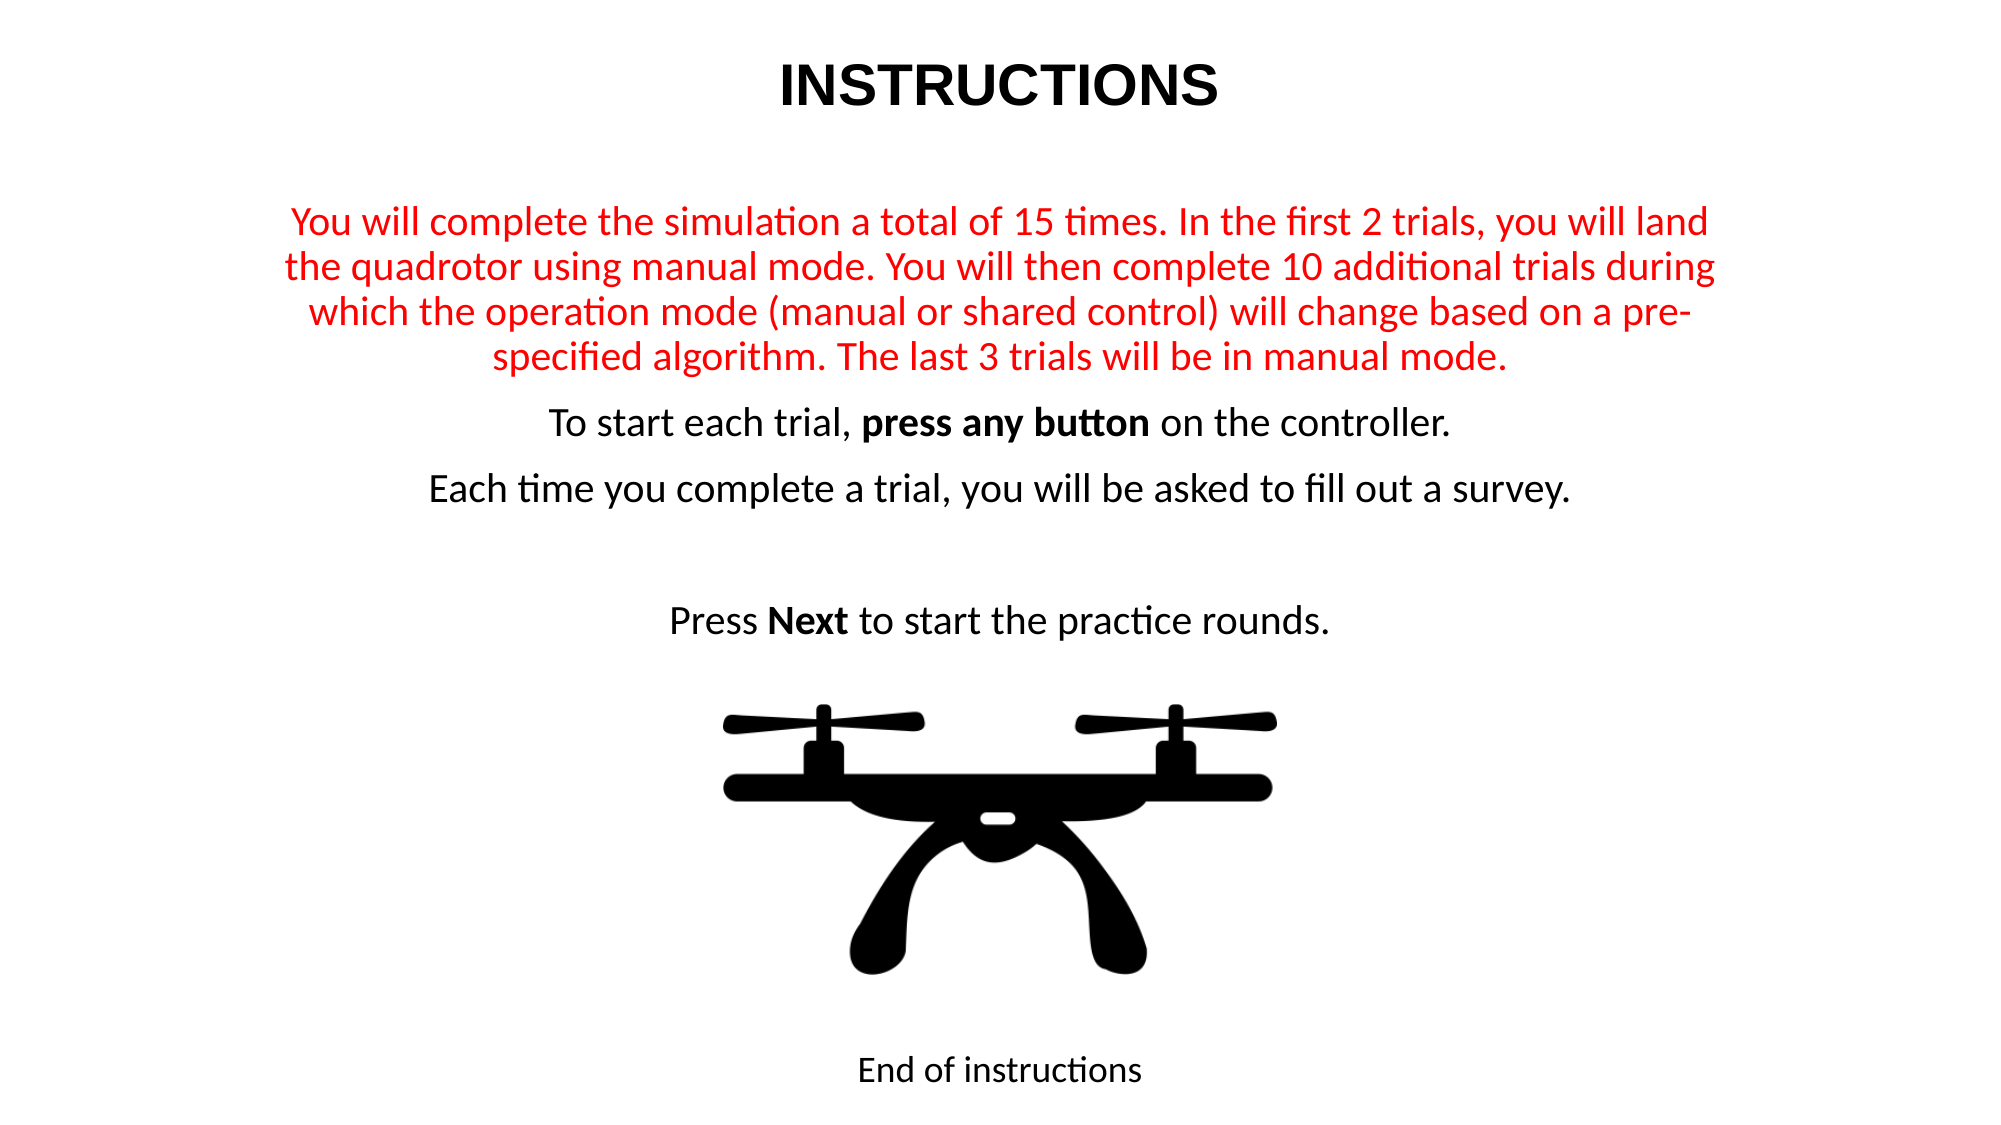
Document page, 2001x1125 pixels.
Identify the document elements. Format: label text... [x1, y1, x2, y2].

picture [723, 704, 1277, 975]
subtitle You will complete the simulation a total of 15 times. In the first 2 trials, you will land the quadrotor using manual mode. You will then complete 10 additional trials during which the operation mode (manual or shared control) will change based on a pre-specified algorithm. The last 3 trials will be in manual mode. To start each trial, press any button on the controller. Each time you complete a trial, you will be asked to fill out a survey. Press Next to start the practice rounds. [254, 180, 1746, 663]
text_box End of instructions [499, 1037, 1501, 1098]
title INSTRUCTIONS [249, 47, 1750, 126]
